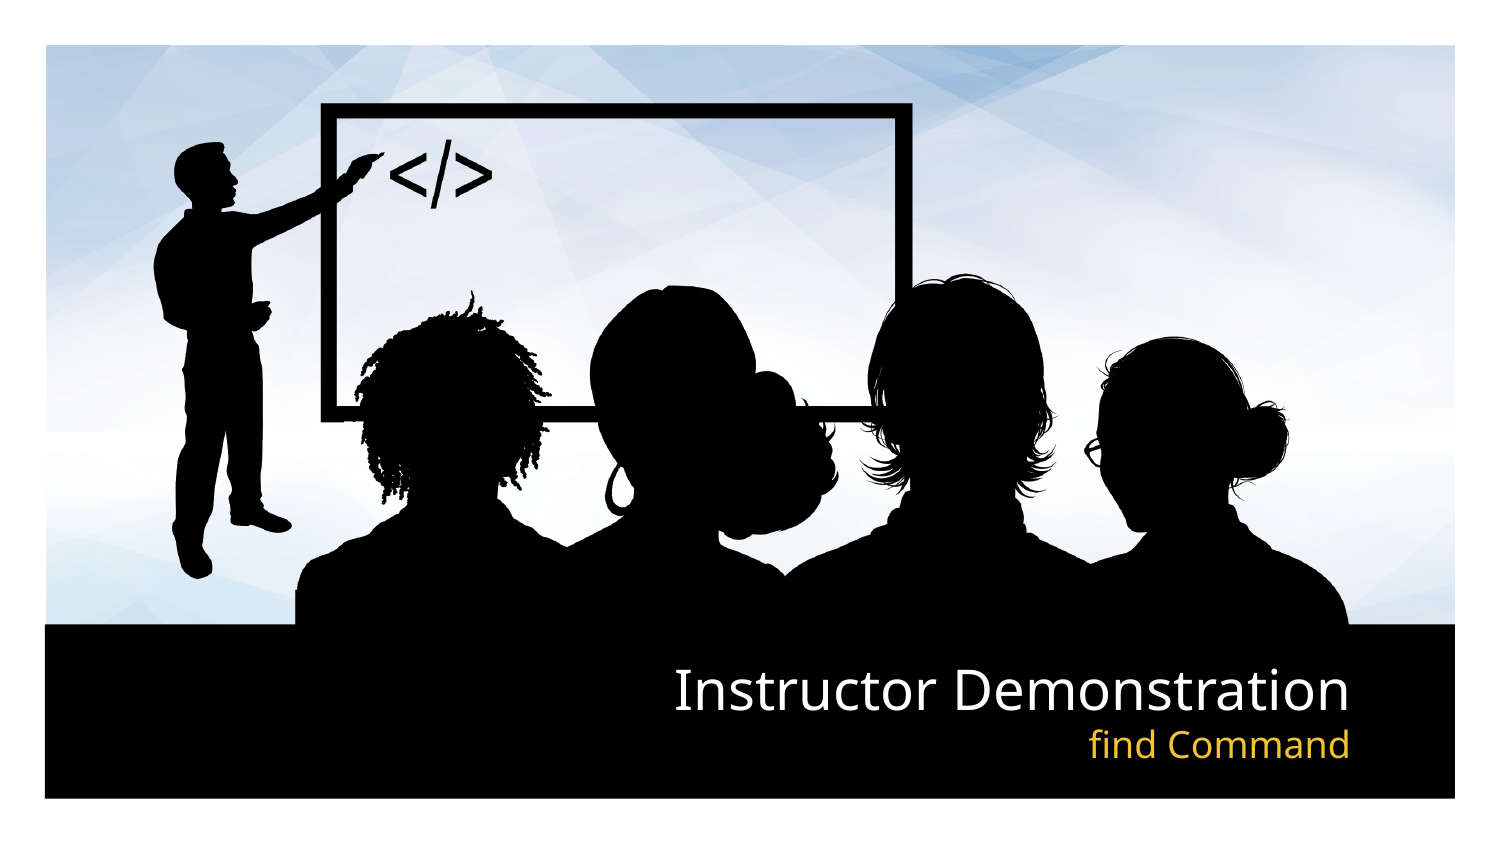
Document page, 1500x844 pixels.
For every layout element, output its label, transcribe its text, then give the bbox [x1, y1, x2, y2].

title find Command [0, 719, 1500, 799]
picture [45, 0, 1468, 630]
